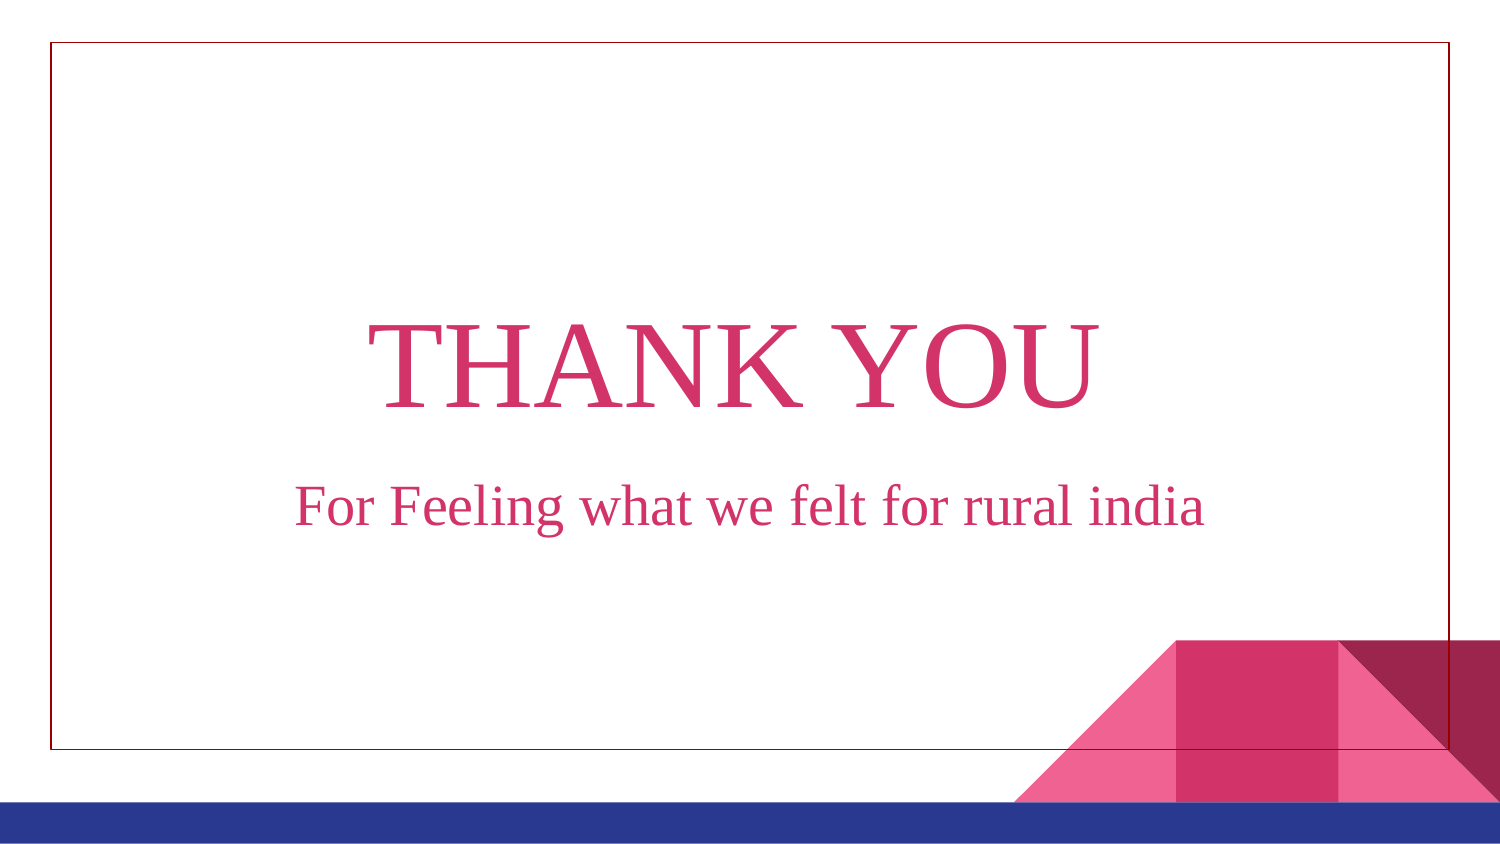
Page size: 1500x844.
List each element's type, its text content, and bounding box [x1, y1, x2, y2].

list THANK YOU For Feeling what we felt for rural india [51, 42, 1449, 750]
